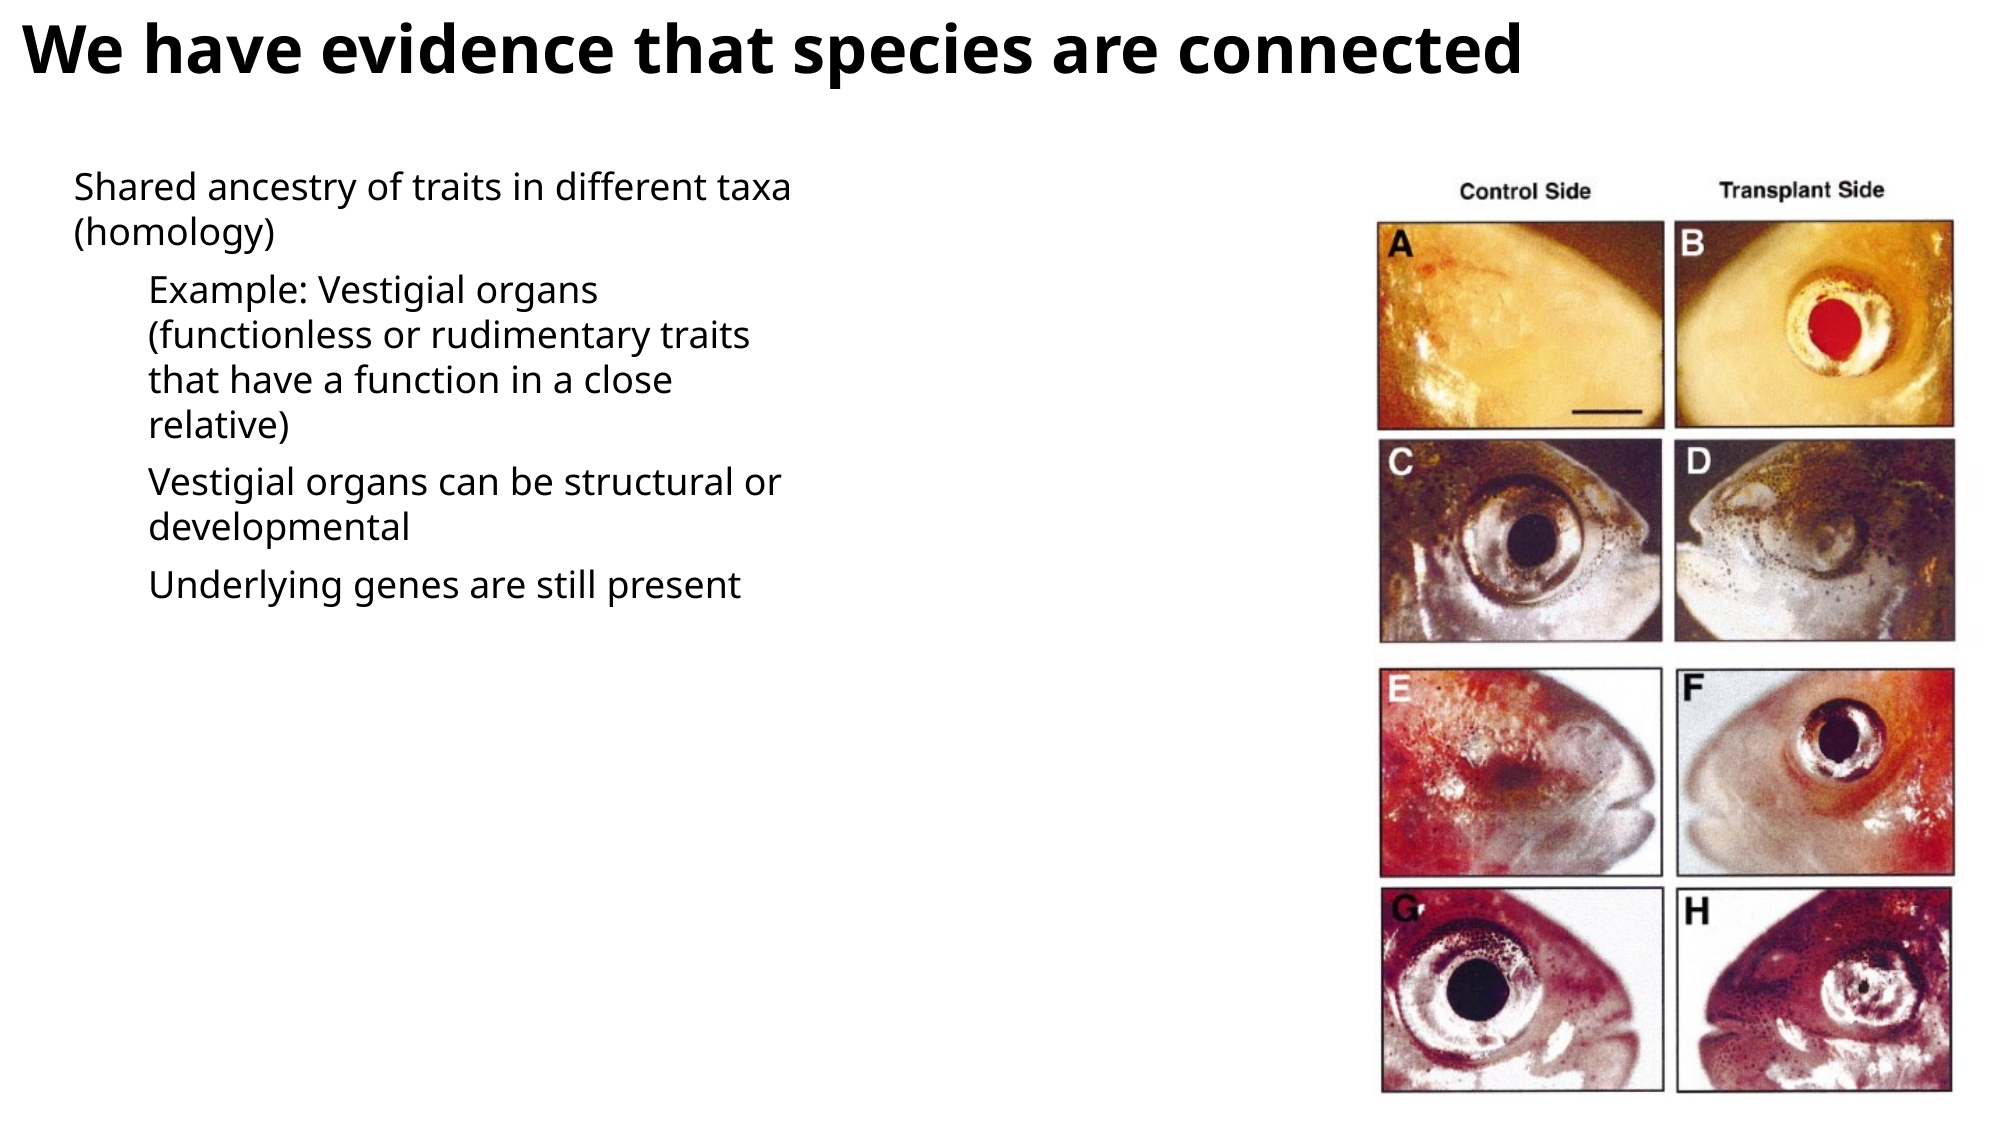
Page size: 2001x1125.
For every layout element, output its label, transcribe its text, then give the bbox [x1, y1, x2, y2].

text_box Shared ancestry of traits in different taxa (homology) Example: Vestigial organs (functionless or rudimentary traits that have a function in a close relative) Vestigial organs can be structural or developmental Underlying genes are still present [58, 155, 813, 614]
text_box We have evidence that species are connected [7, 0, 1541, 95]
picture [1352, 155, 1986, 1099]
